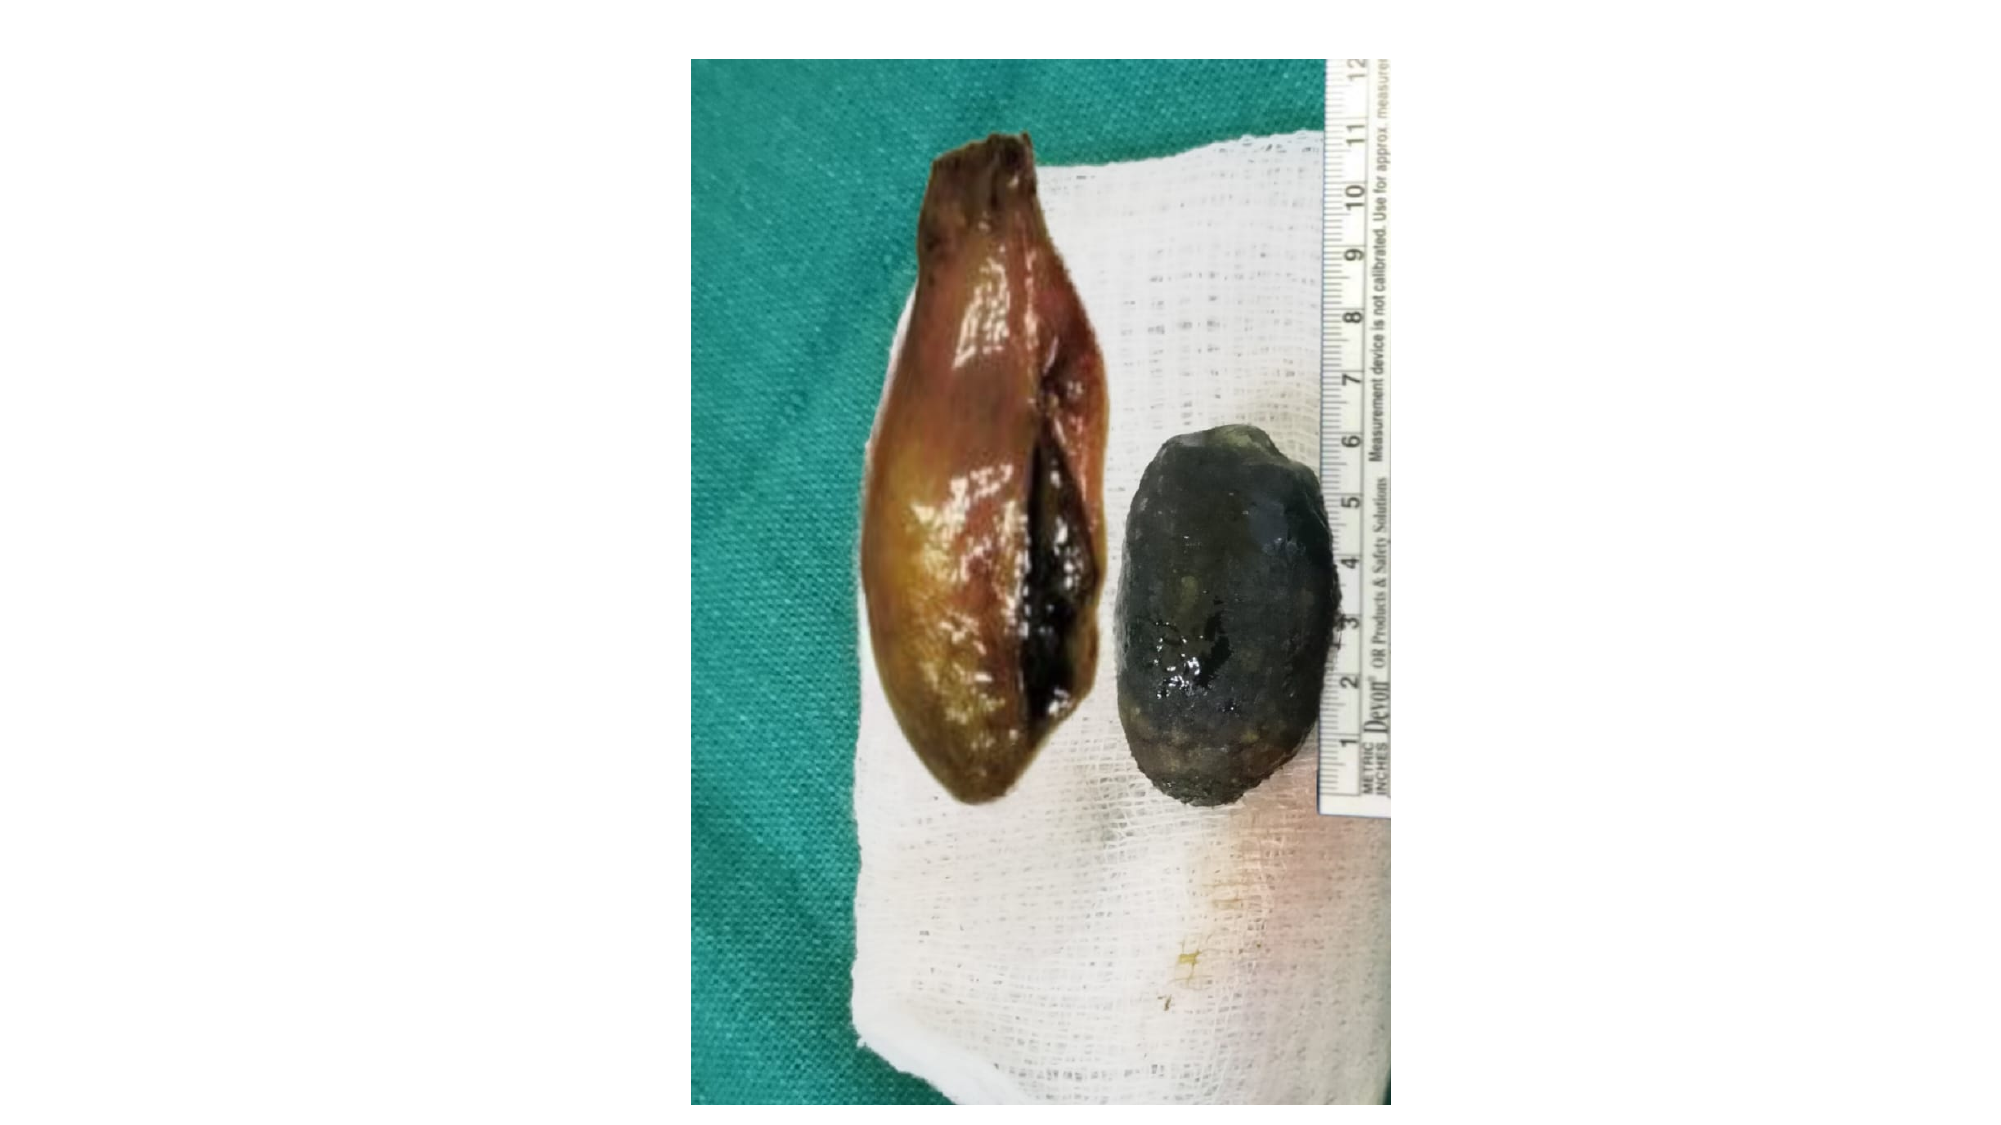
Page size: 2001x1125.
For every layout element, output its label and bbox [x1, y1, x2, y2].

list [691, 59, 1391, 1105]
